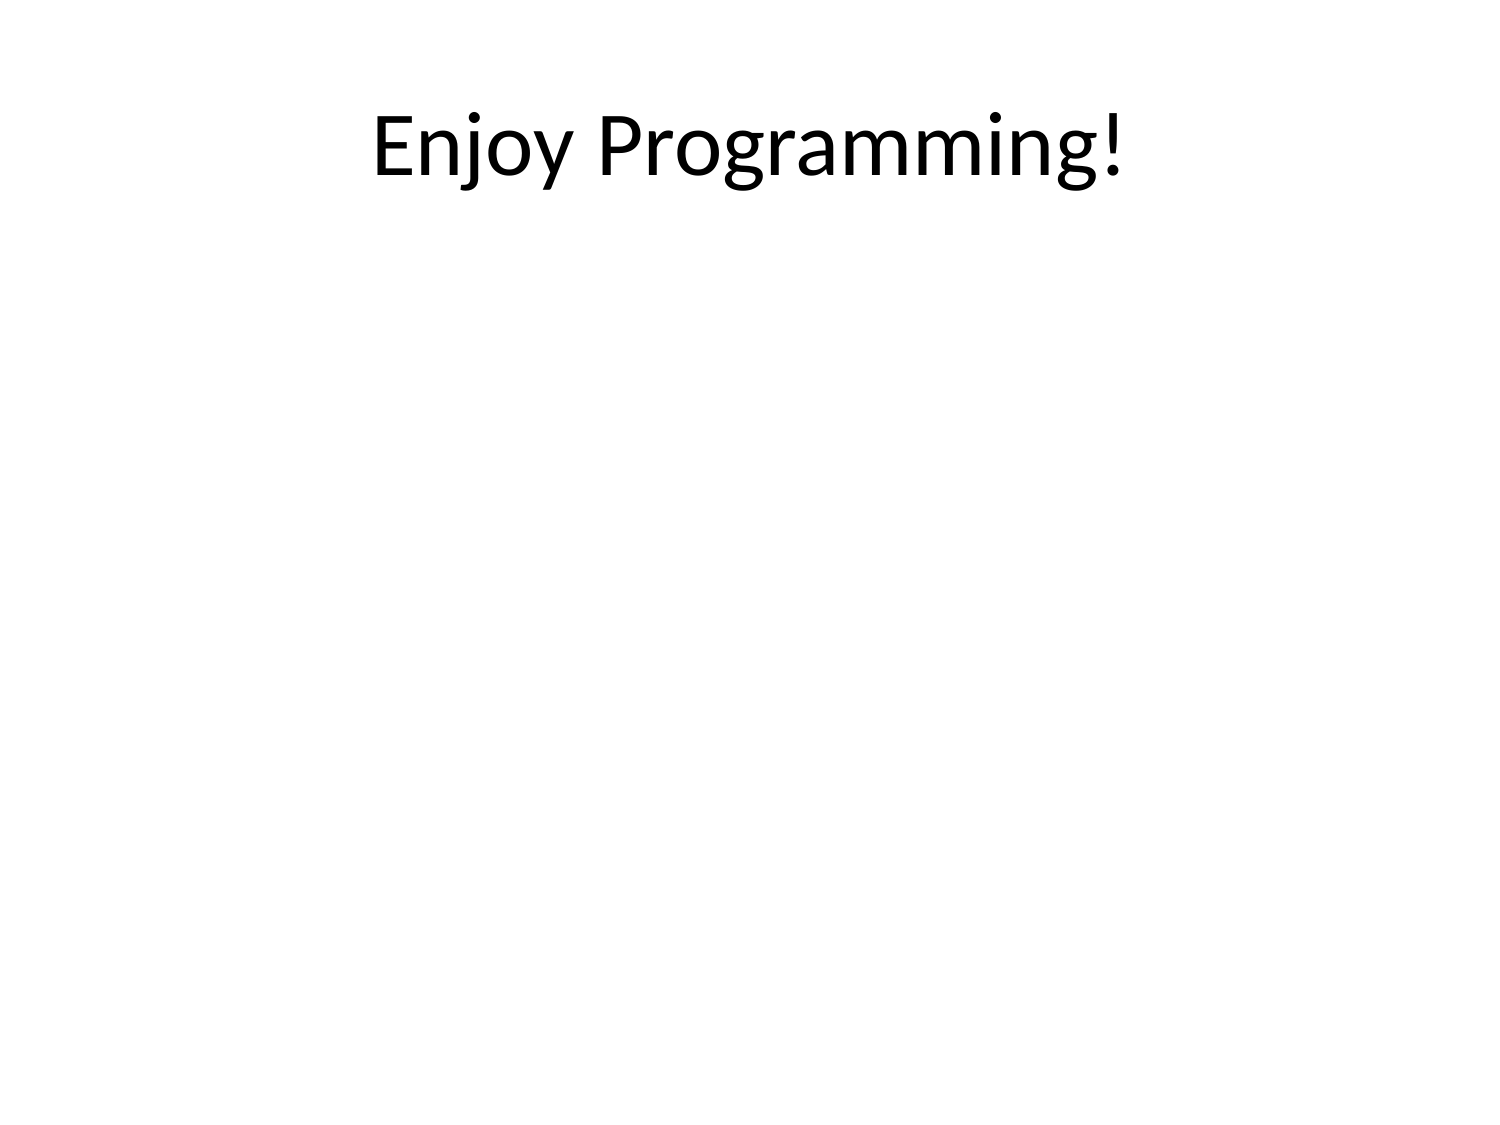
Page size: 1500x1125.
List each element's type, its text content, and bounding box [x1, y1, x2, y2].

title Enjoy Programming! [75, 45, 1425, 233]
